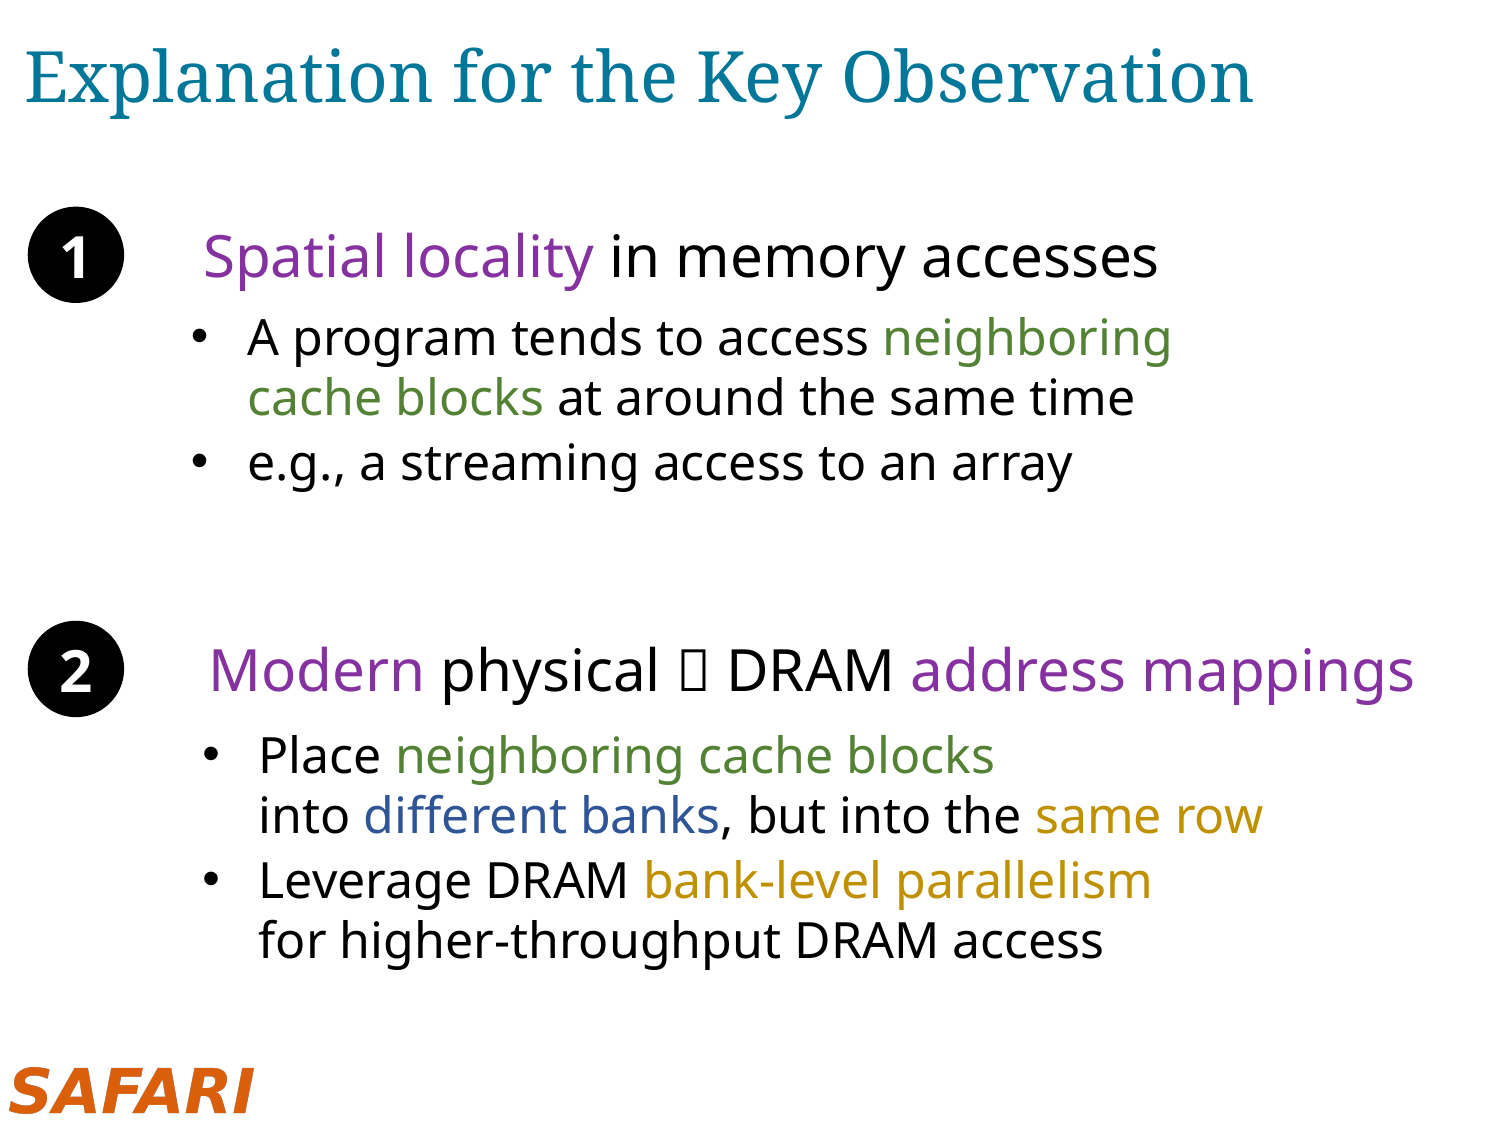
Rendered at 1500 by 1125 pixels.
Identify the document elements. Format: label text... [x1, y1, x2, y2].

text_box Modern physical  DRAM address mappings [194, 626, 1431, 711]
text_box 1 [27, 206, 125, 303]
title Explanation for the Key Observation [0, 0, 1500, 163]
text_box 2 [27, 620, 125, 718]
text_box A program tends to access neighboring cache blocks at around the same time e.g., a streaming access to an array [176, 297, 1189, 498]
text_box Place neighboring cache blocks into different banks, but into the same row Leverage DRAM bank-level parallelism for higher-throughput DRAM access [187, 716, 1279, 976]
text_box Spatial locality in memory accesses [188, 211, 1176, 297]
picture [9, 1067, 254, 1114]
